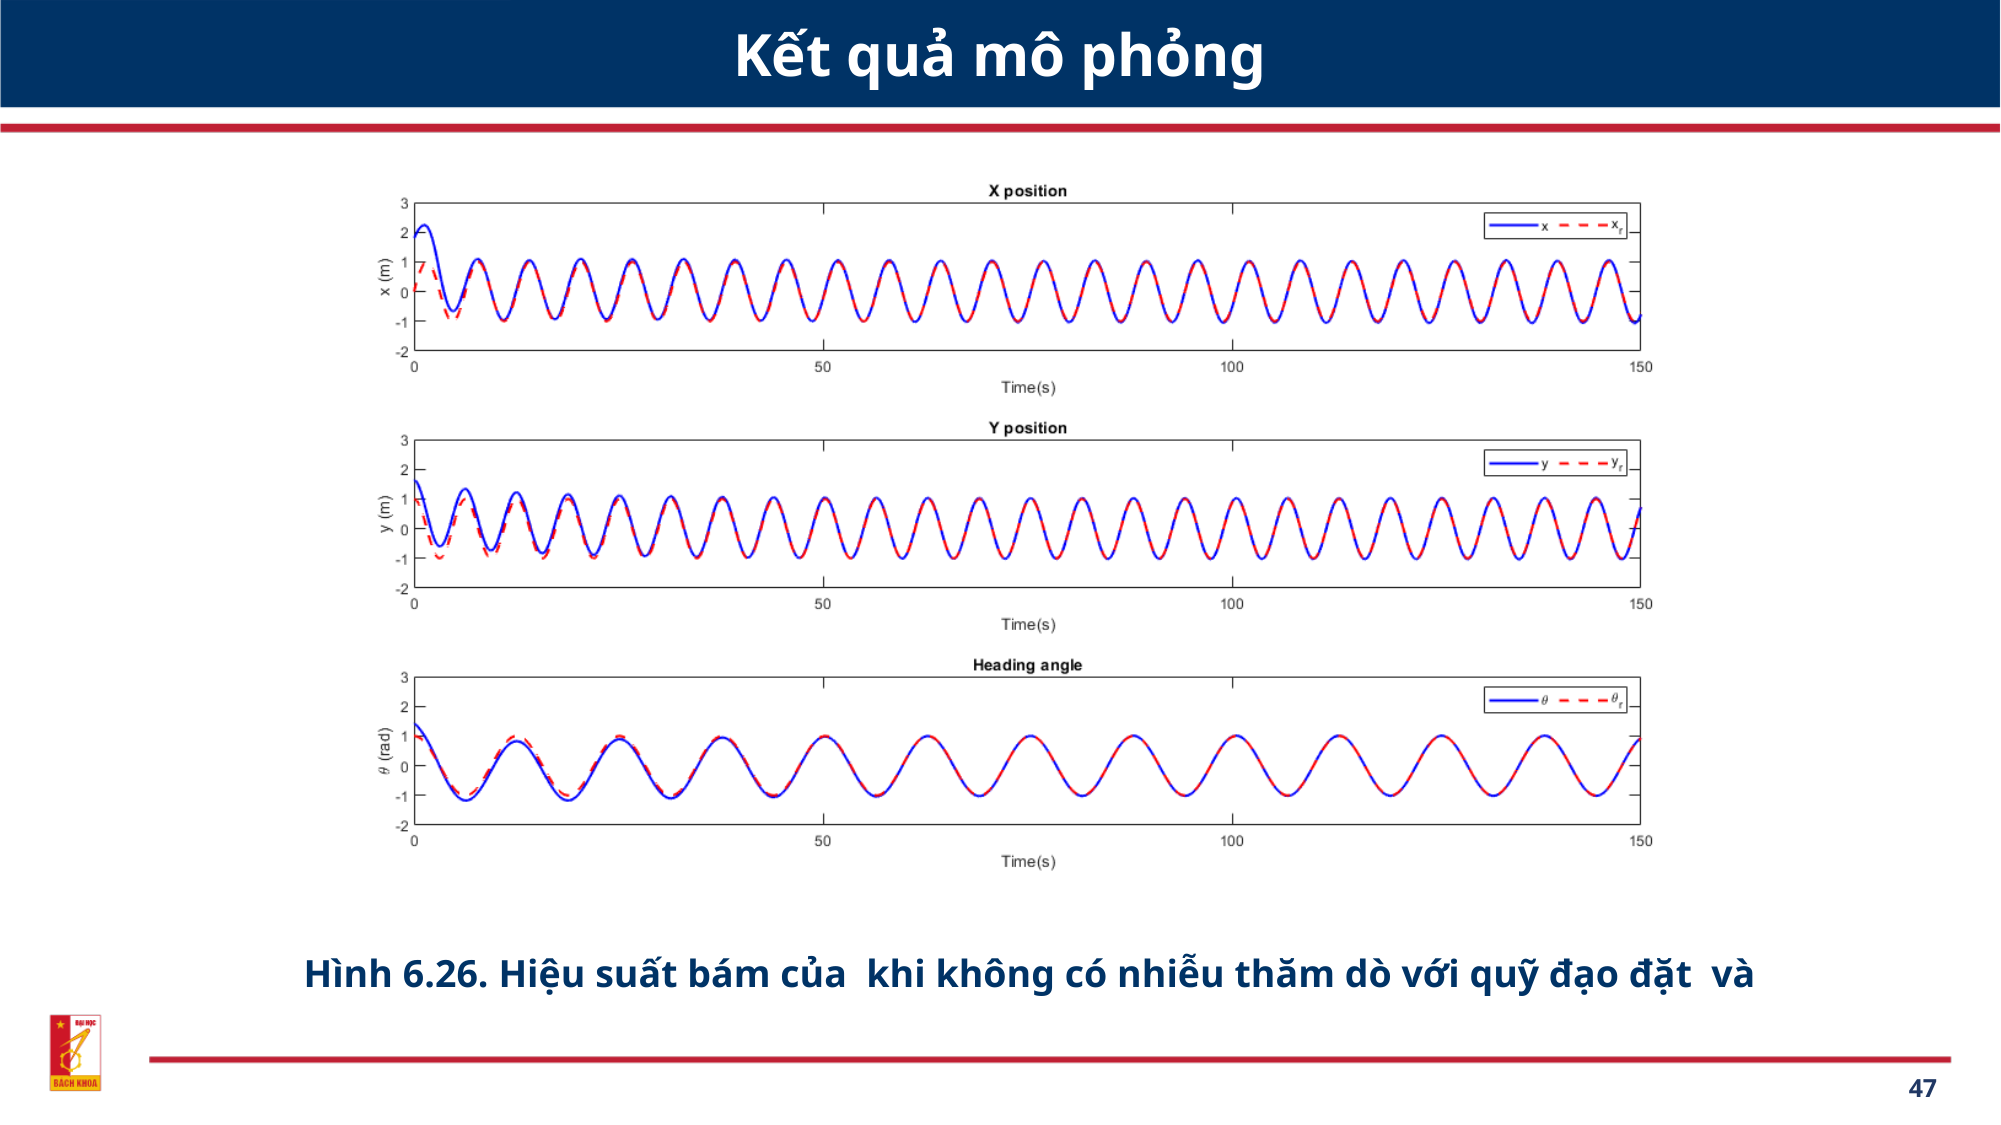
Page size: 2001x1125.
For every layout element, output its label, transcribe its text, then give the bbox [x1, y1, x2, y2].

title Kết quả mô phỏng [55, 18, 1945, 90]
picture [0, 0, 2001, 1125]
slide_number 47 [1502, 1065, 1953, 1125]
